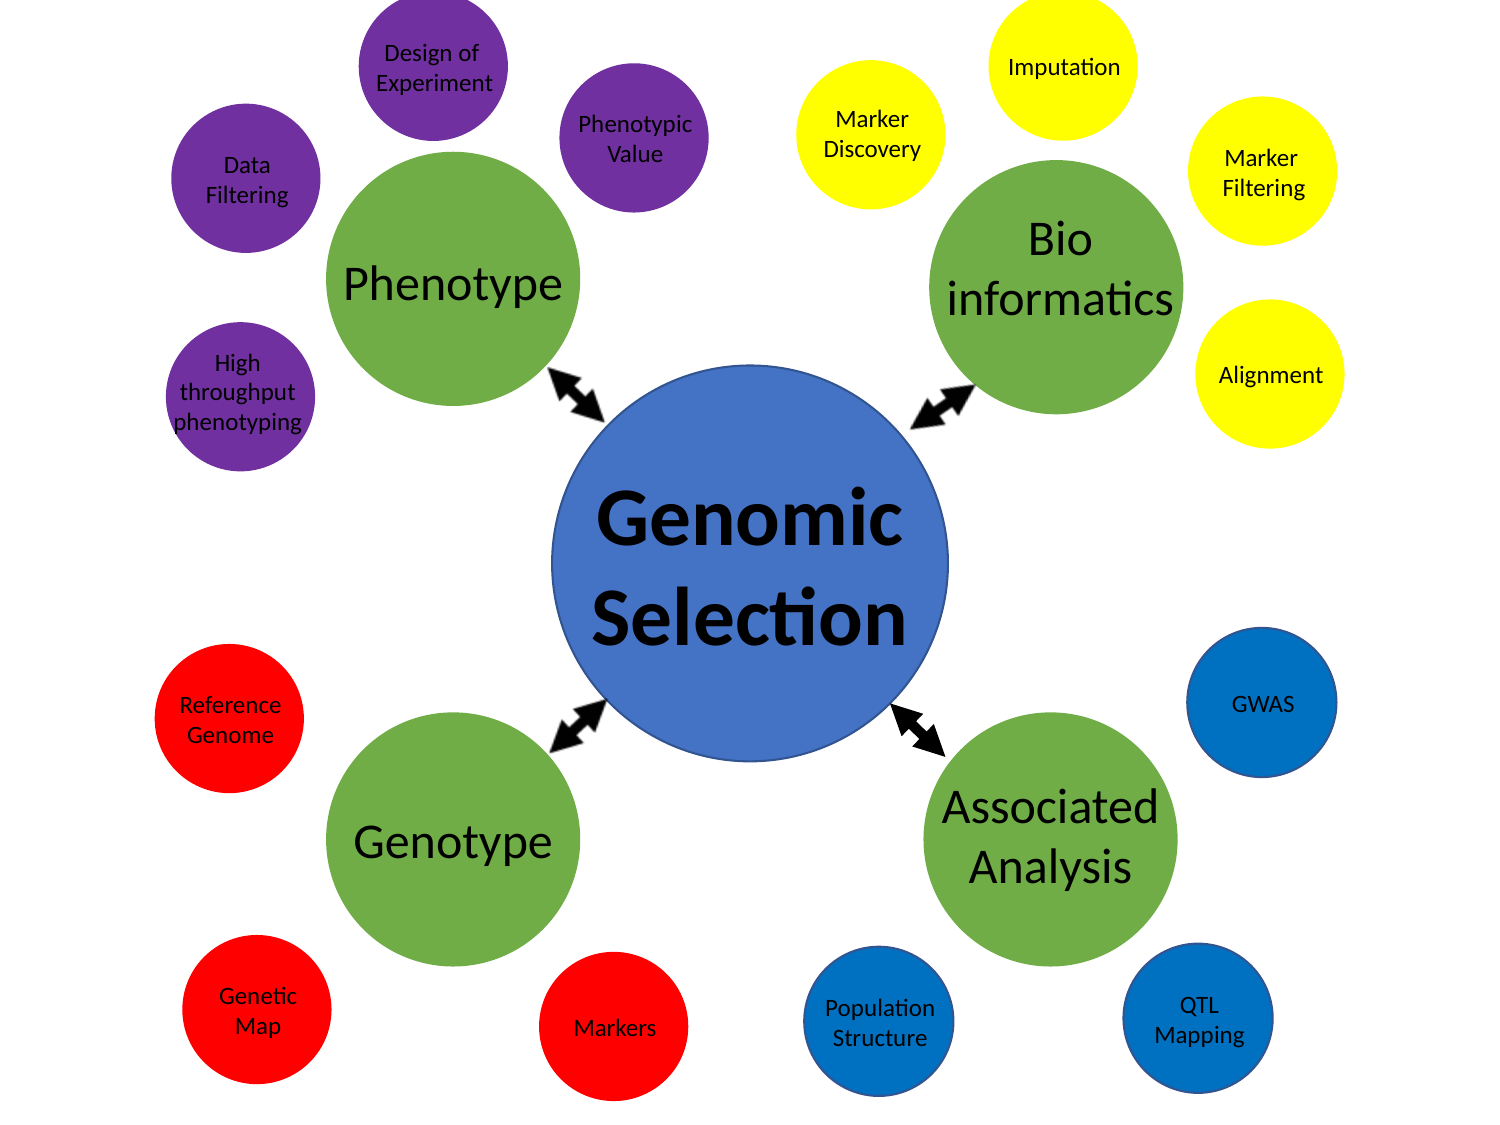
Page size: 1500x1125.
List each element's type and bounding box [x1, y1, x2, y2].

text_box [559, 63, 710, 213]
text_box [796, 60, 947, 210]
text_box [1123, 943, 1274, 1093]
picture [516, 667, 638, 787]
text_box [171, 103, 322, 253]
text_box [1187, 96, 1338, 246]
picture [516, 337, 638, 456]
text_box [988, 0, 1139, 141]
text_box [538, 951, 689, 1102]
text_box [152, 322, 324, 472]
text_box [182, 934, 333, 1085]
picture [880, 348, 1002, 468]
text_box [889, 703, 946, 757]
text_box [804, 946, 955, 1096]
text_box [358, 0, 509, 141]
text_box [327, 152, 1197, 966]
text_box [1195, 299, 1346, 449]
text_box [1187, 627, 1338, 778]
text_box [154, 643, 305, 794]
